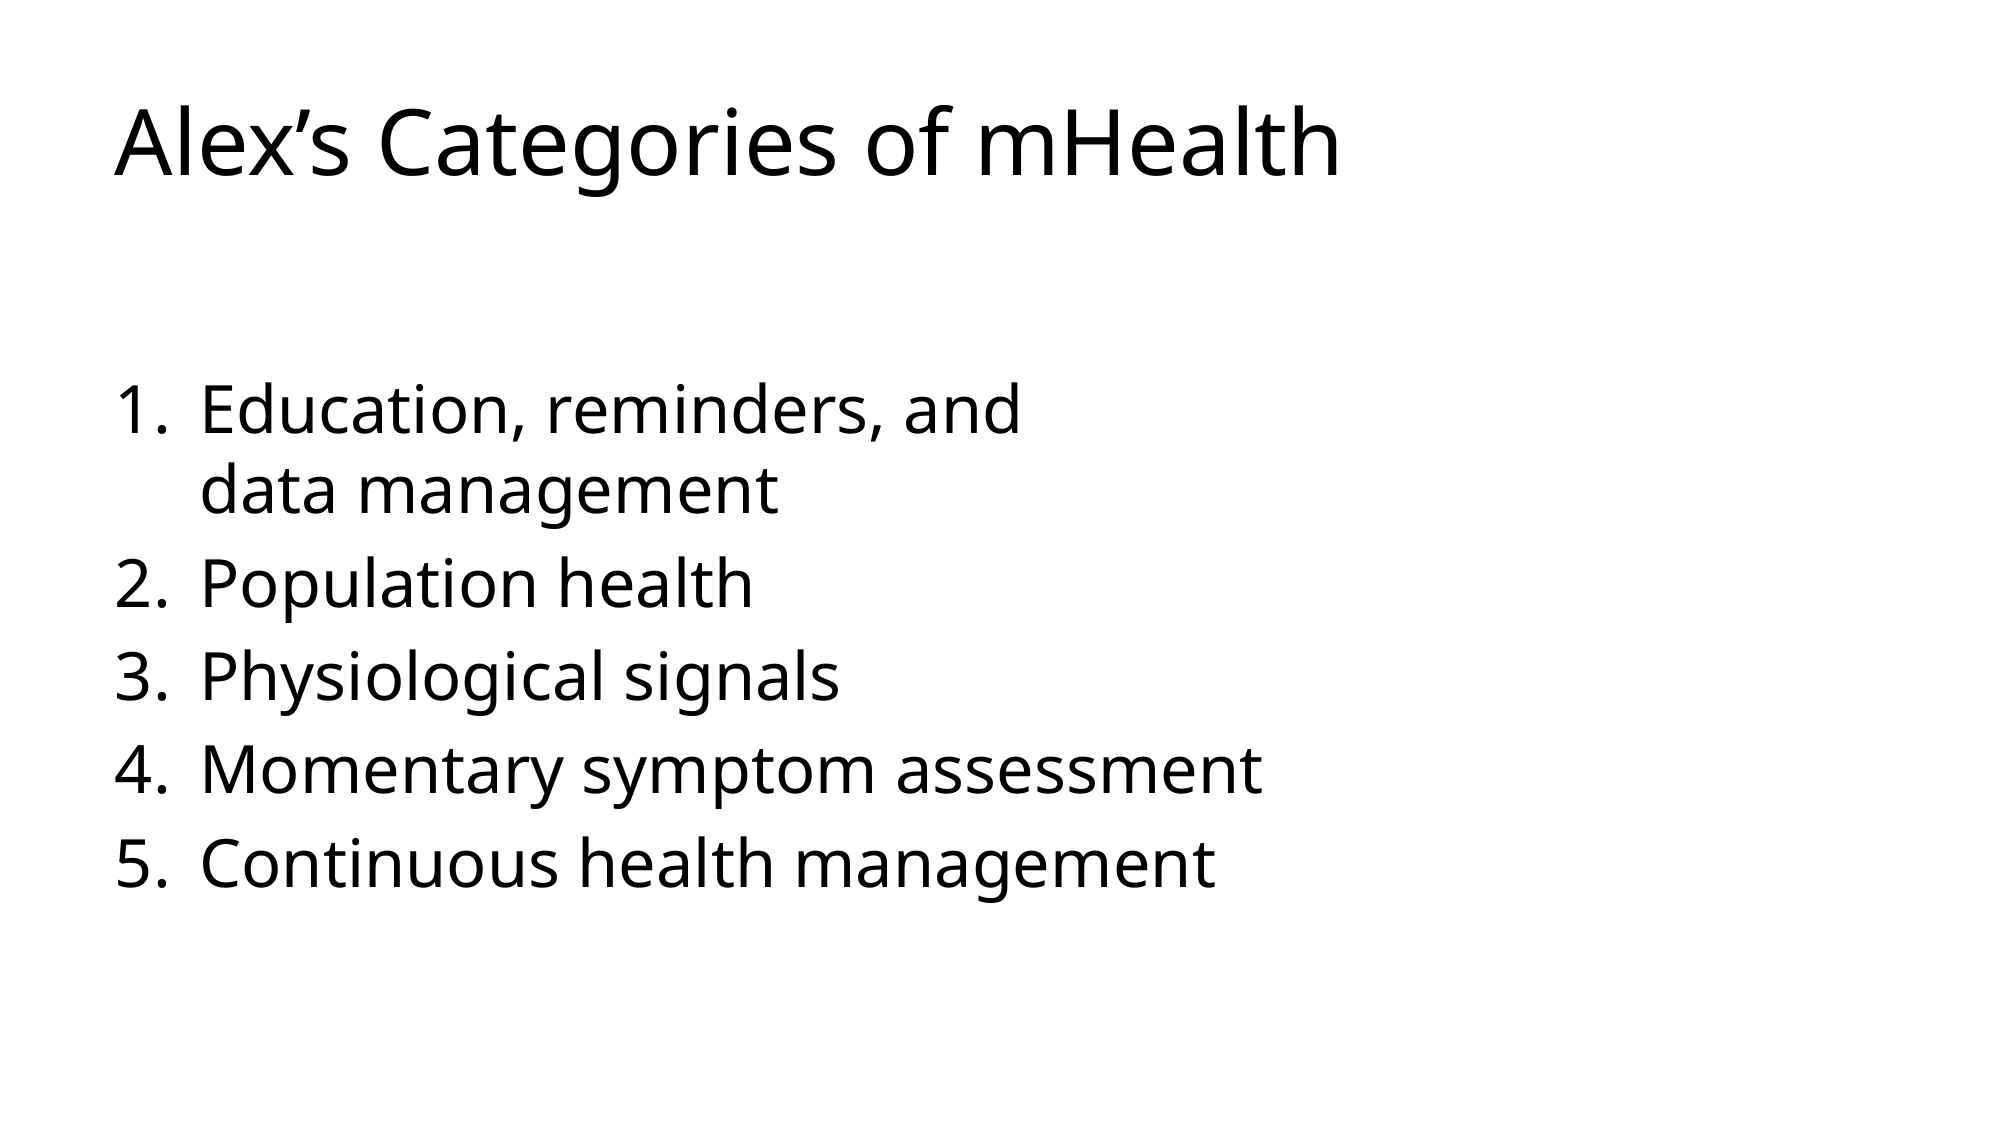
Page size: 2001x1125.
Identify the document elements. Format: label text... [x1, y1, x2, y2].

list Education, reminders, and data management Population health Physiological signals Momentary symptom assessment Continuous health management [99, 262, 1288, 1005]
title Alex’s Categories of mHealth [99, 45, 1900, 233]
